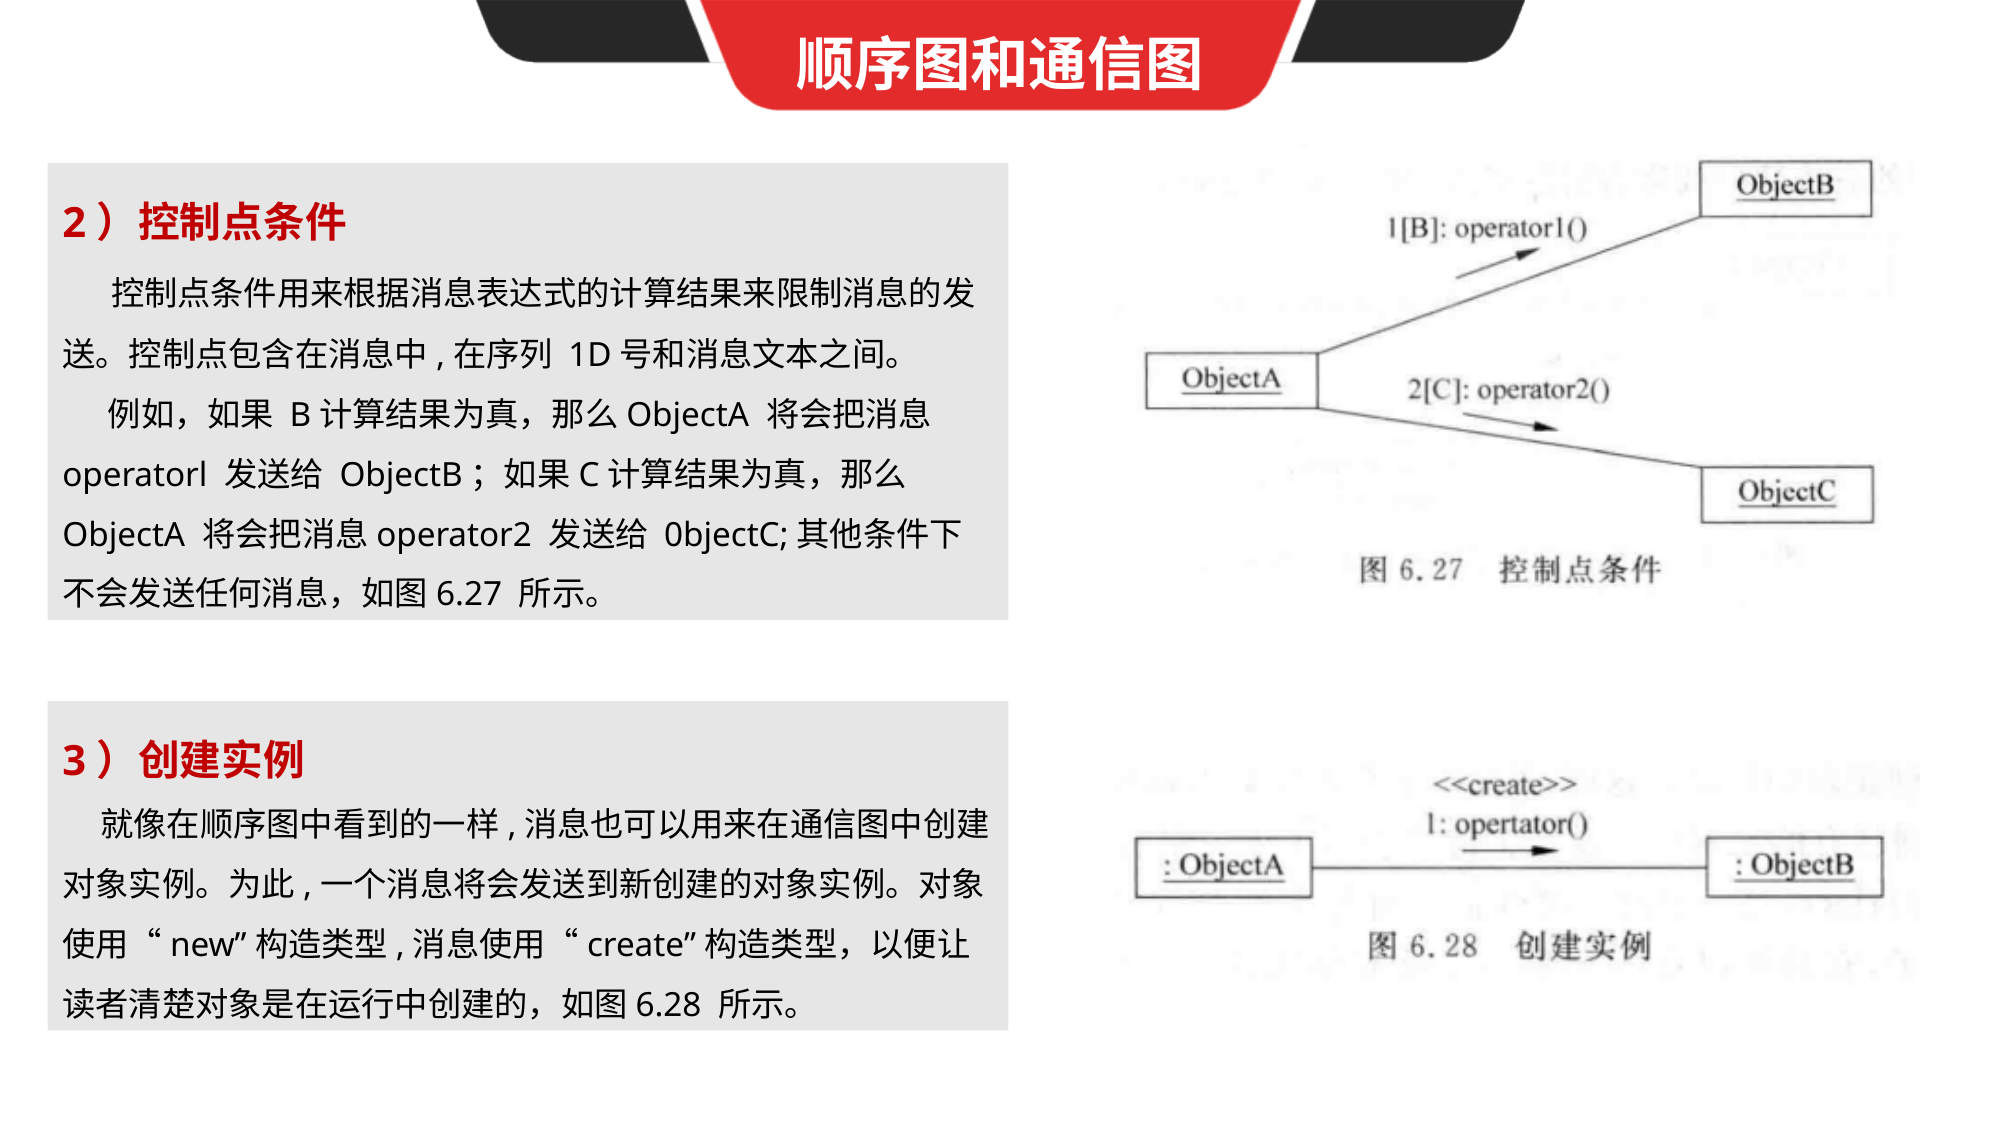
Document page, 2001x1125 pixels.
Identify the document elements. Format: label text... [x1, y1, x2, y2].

picture [1113, 144, 1915, 608]
picture [1113, 748, 1920, 987]
text_box 2）控制点条件 控制点条件用来根据消息表达式的计算结果来限制消息的发送。控制点包含在消息中,在序列 1D号和消息文本之间。 例如，如果 B计算结果为真，那么ObjectA 将会把消息 operatorl 发送给 ObjectB；如果C计算结果为真，那么ObjectA 将会把消息operator2 发送给 0bjectC;其他条件下不会发送任何消息，如图6.27 所示。 [47, 163, 1009, 620]
text_box 3）创建实例 就像在顺序图中看到的一样,消息也可以用来在通信图中创建对象实例。为此,一个消息将会发送到新创建的对象实例。对象使用“new”构造类型,消息使用“create”构造类型，以便让读者清楚对象是在运行中创建的，如图6.28 所示。 [47, 701, 1009, 1031]
picture [475, 0, 1525, 111]
